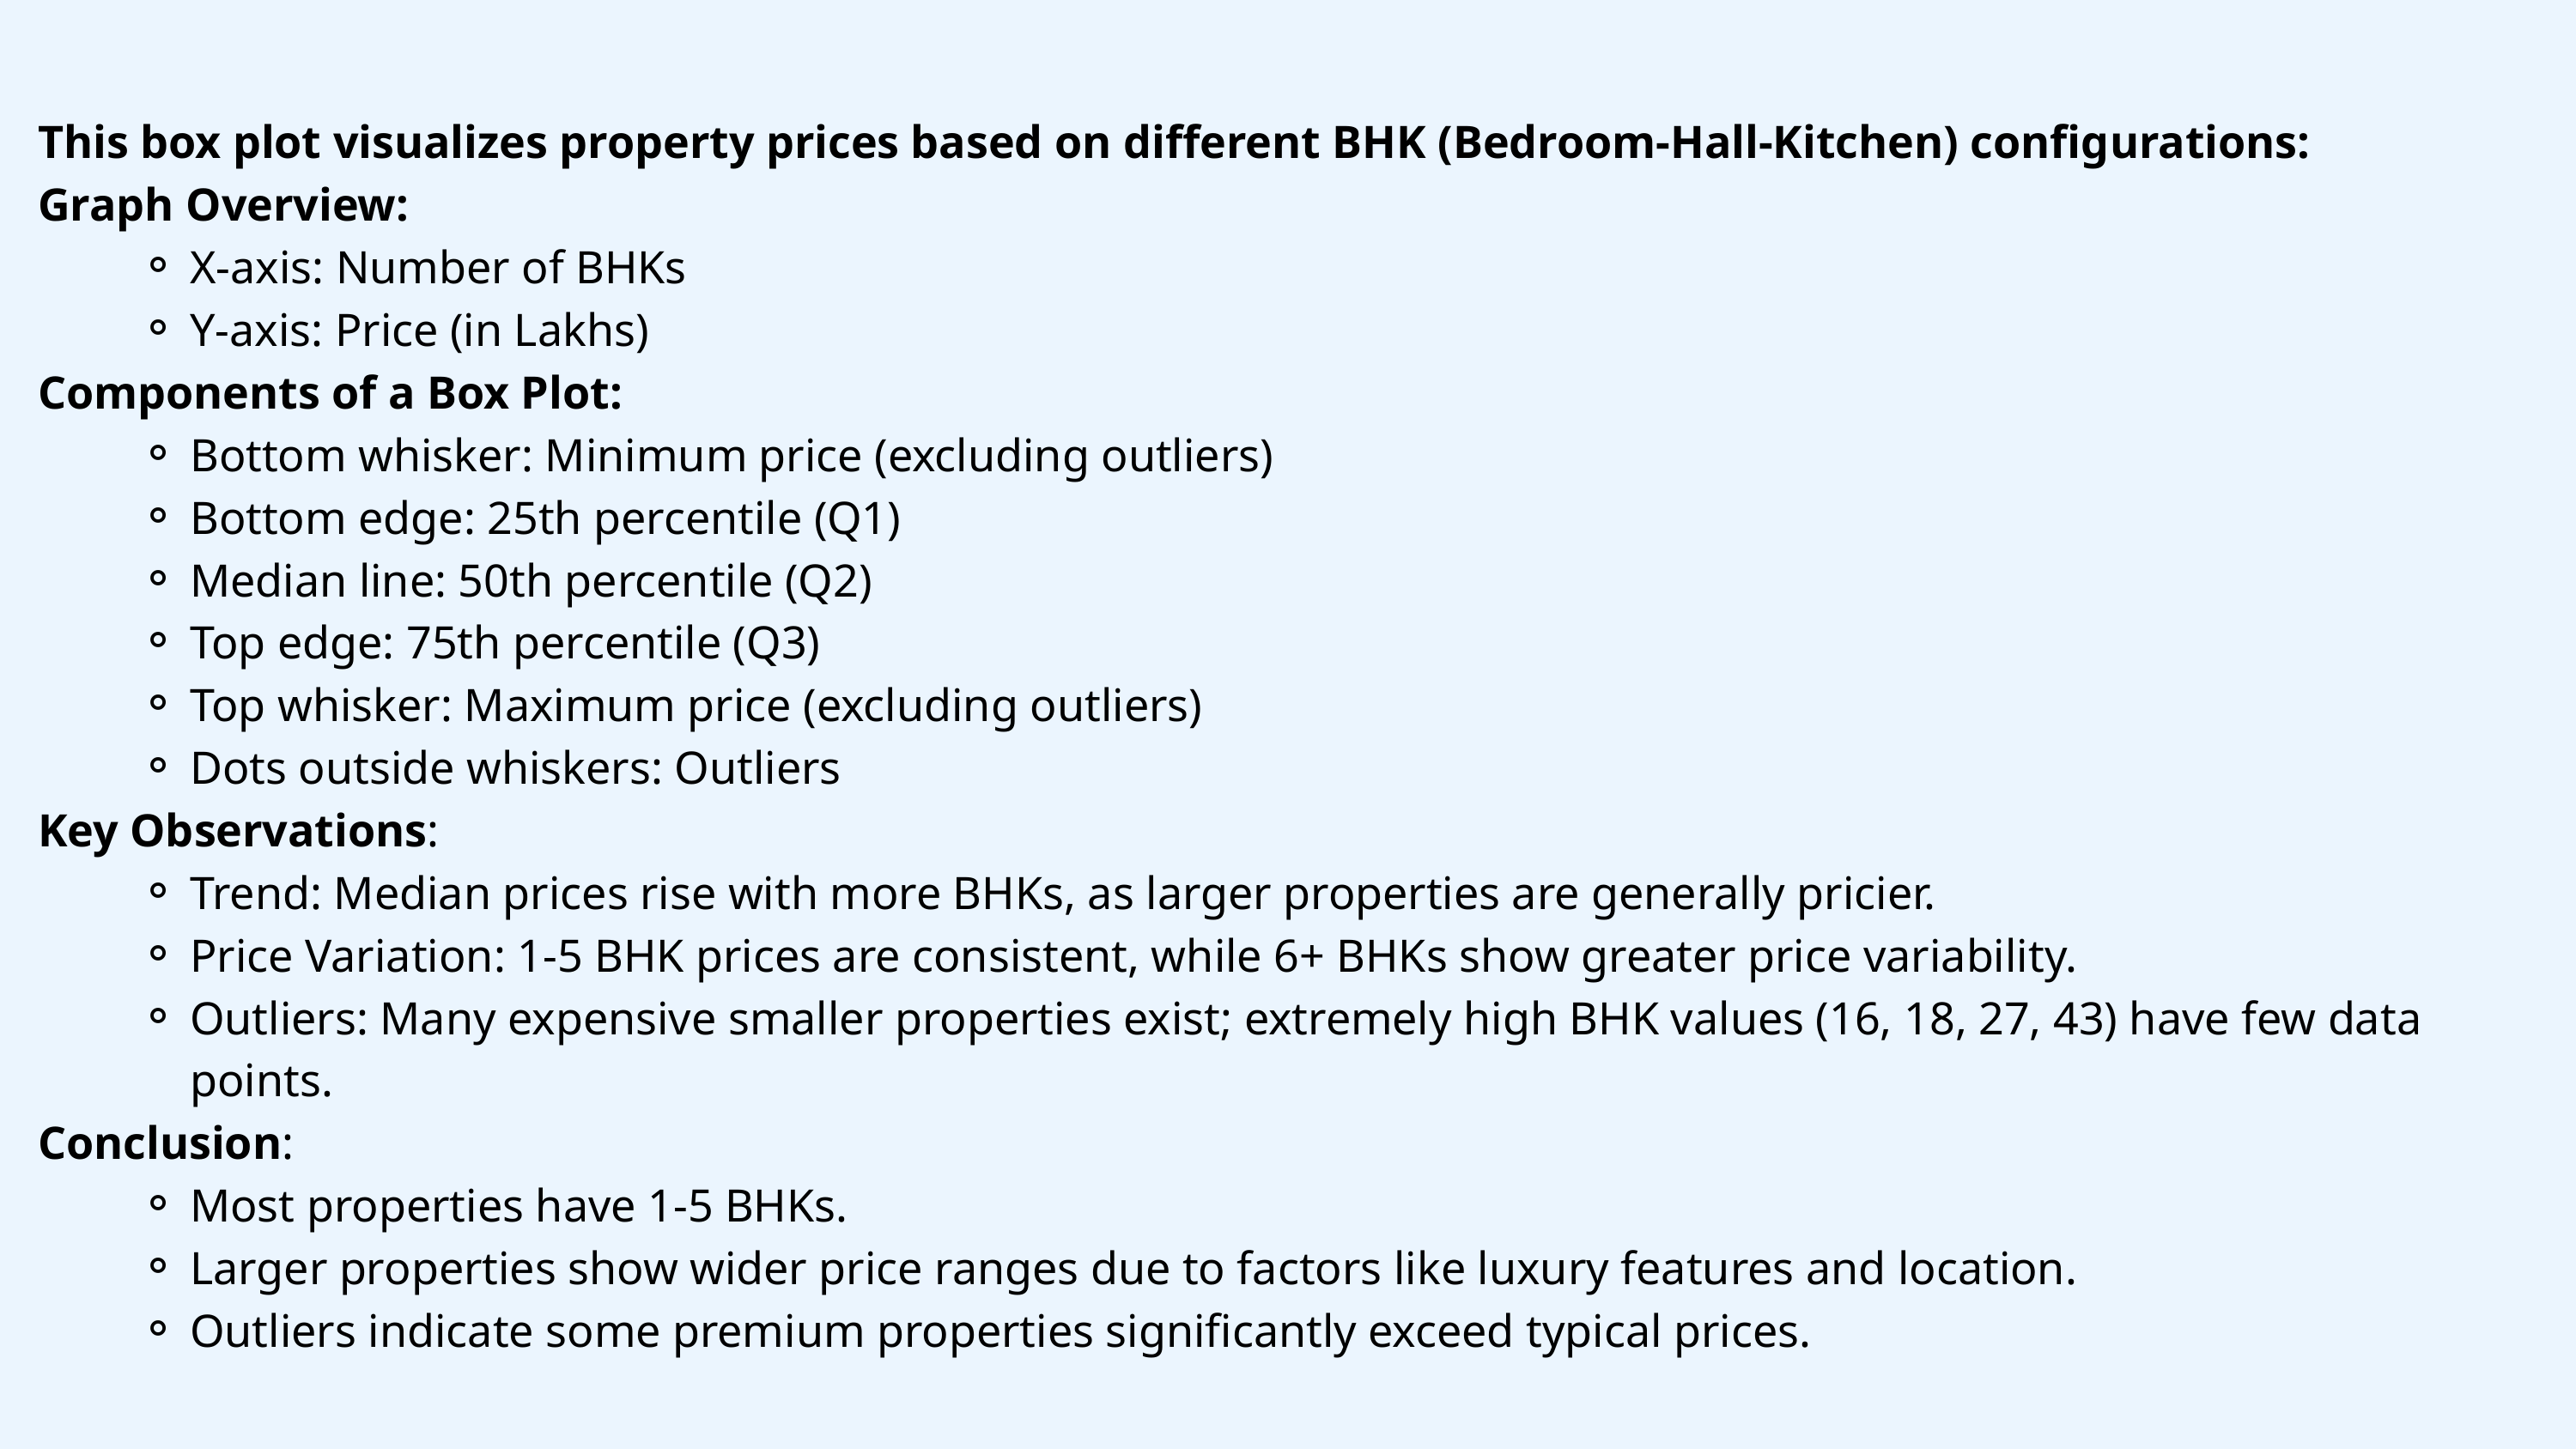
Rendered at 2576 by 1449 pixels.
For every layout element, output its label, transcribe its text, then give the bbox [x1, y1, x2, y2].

text_box This box plot visualizes property prices based on different BHK (Bedroom-Hall-Kitchen) configurations: Graph Overview: X-axis: Number of BHKs Y-axis: Price (in Lakhs) Components of a Box Plot: Bottom whisker: Minimum price (excluding outliers) Bottom edge: 25th percentile (Q1) Median line: 50th percentile (Q2) Top edge: 75th percentile (Q3) Top whisker: Maximum price (excluding outliers) Dots outside whiskers: Outliers Key Observations: Trend: Median prices rise with more BHKs, as larger properties are generally pricier. Price Variation: 1-5 BHK prices are consistent, while 6+ BHKs show greater price variability. Outliers: Many expensive smaller properties exist; extremely high BHK values (16, 18, 27, 43) have few data points. Conclusion: Most properties have 1-5 BHKs. Larger properties show wider price ranges due to factors like luxury features and location. Outliers indicate some premium properties significantly exceed typical prices. [38, 105, 2538, 1356]
